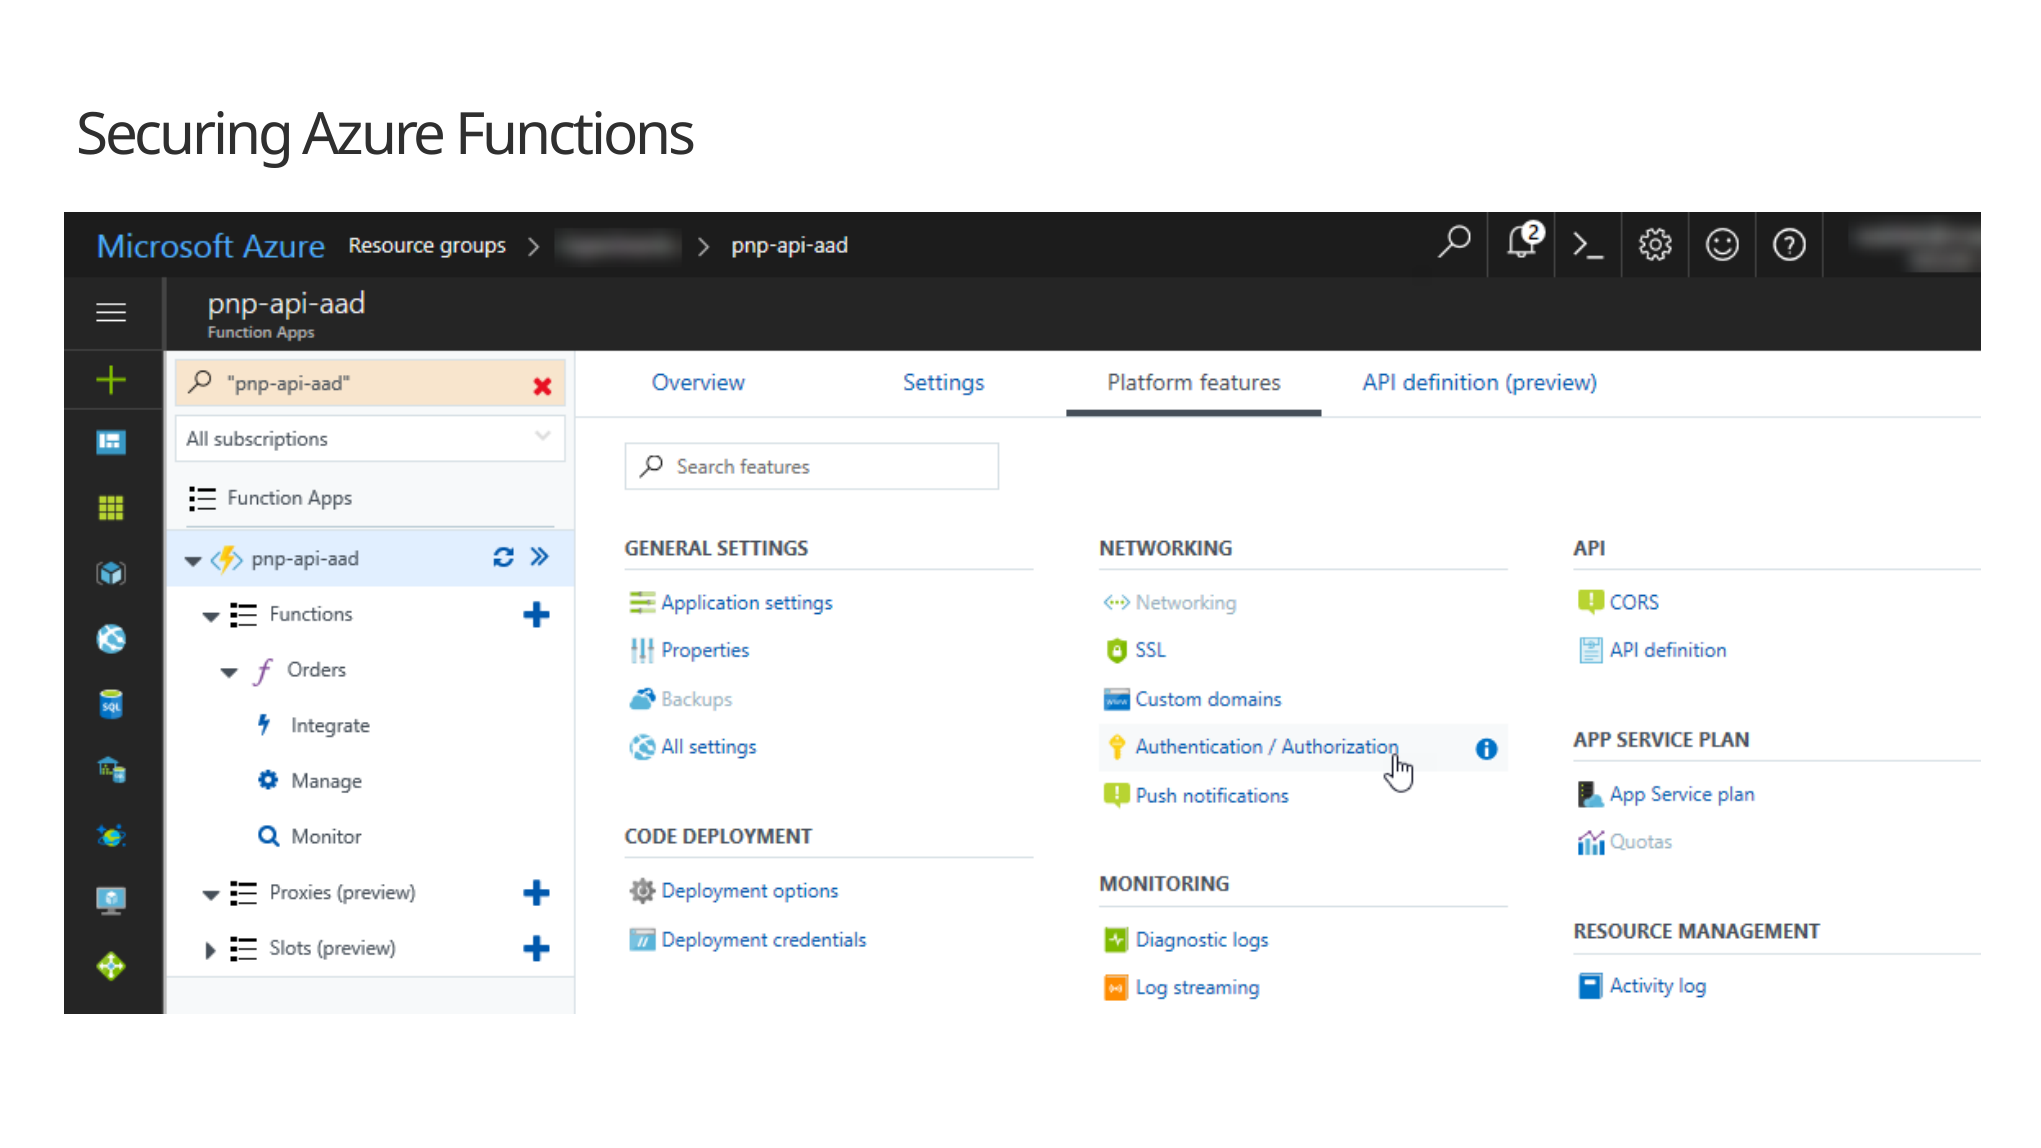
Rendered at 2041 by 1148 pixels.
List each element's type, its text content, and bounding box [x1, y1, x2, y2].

title Securing Azure Functions [76, 103, 1975, 172]
picture [64, 212, 1981, 1015]
